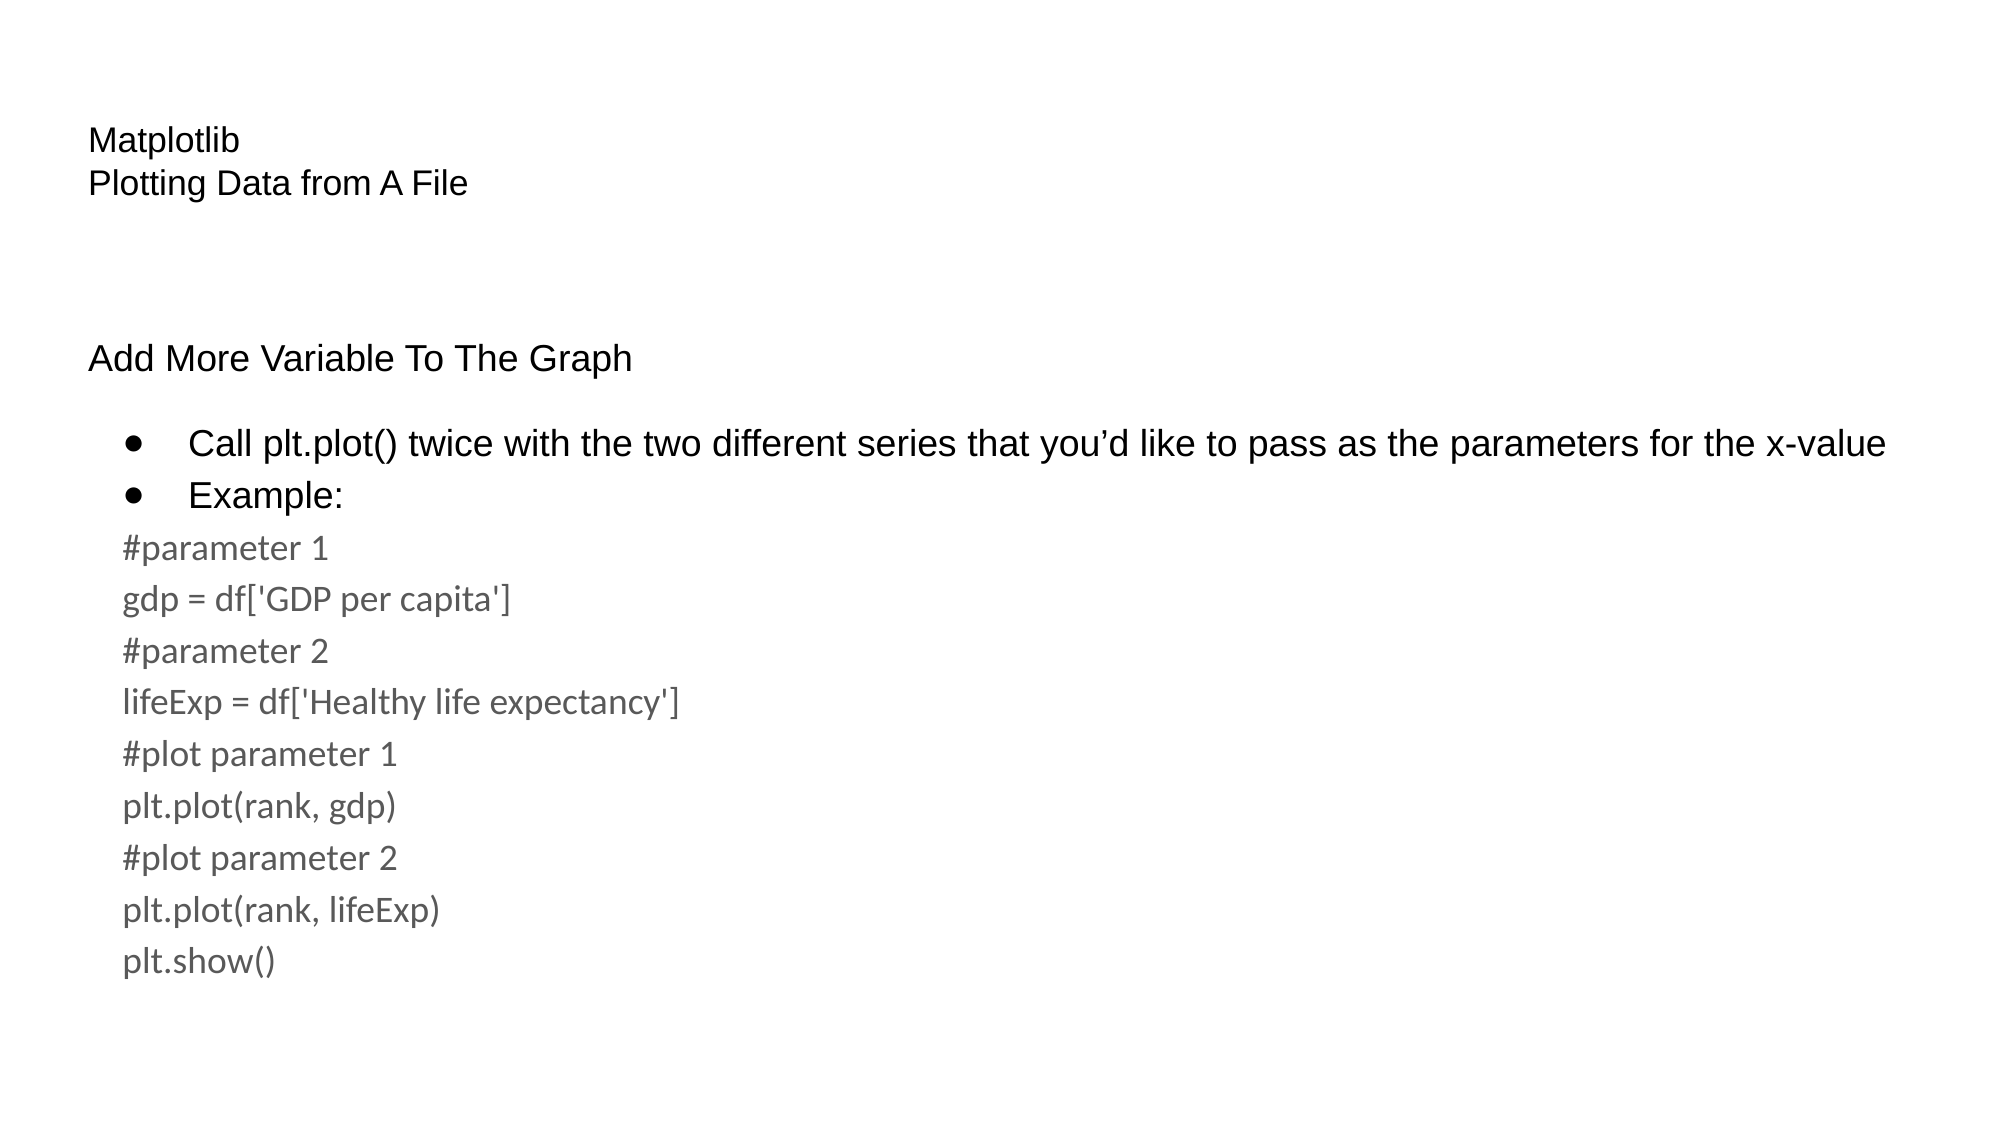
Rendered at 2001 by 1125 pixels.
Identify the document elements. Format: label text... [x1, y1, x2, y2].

list Add More Variable To The Graph Call plt.plot() twice with the two different series that you’d like to pass as the parameters for the x-value Example: #parameter 1 gdp = df['GDP per capita'] #parameter 2 lifeExp = df['Healthy life expectancy'] #plot parameter 1 plt.plot(rank, gdp) #plot parameter 2 plt.plot(rank, lifeExp) plt.show() [68, 307, 1932, 1125]
title Matplotlib Plotting Data from A File [68, 97, 1932, 223]
